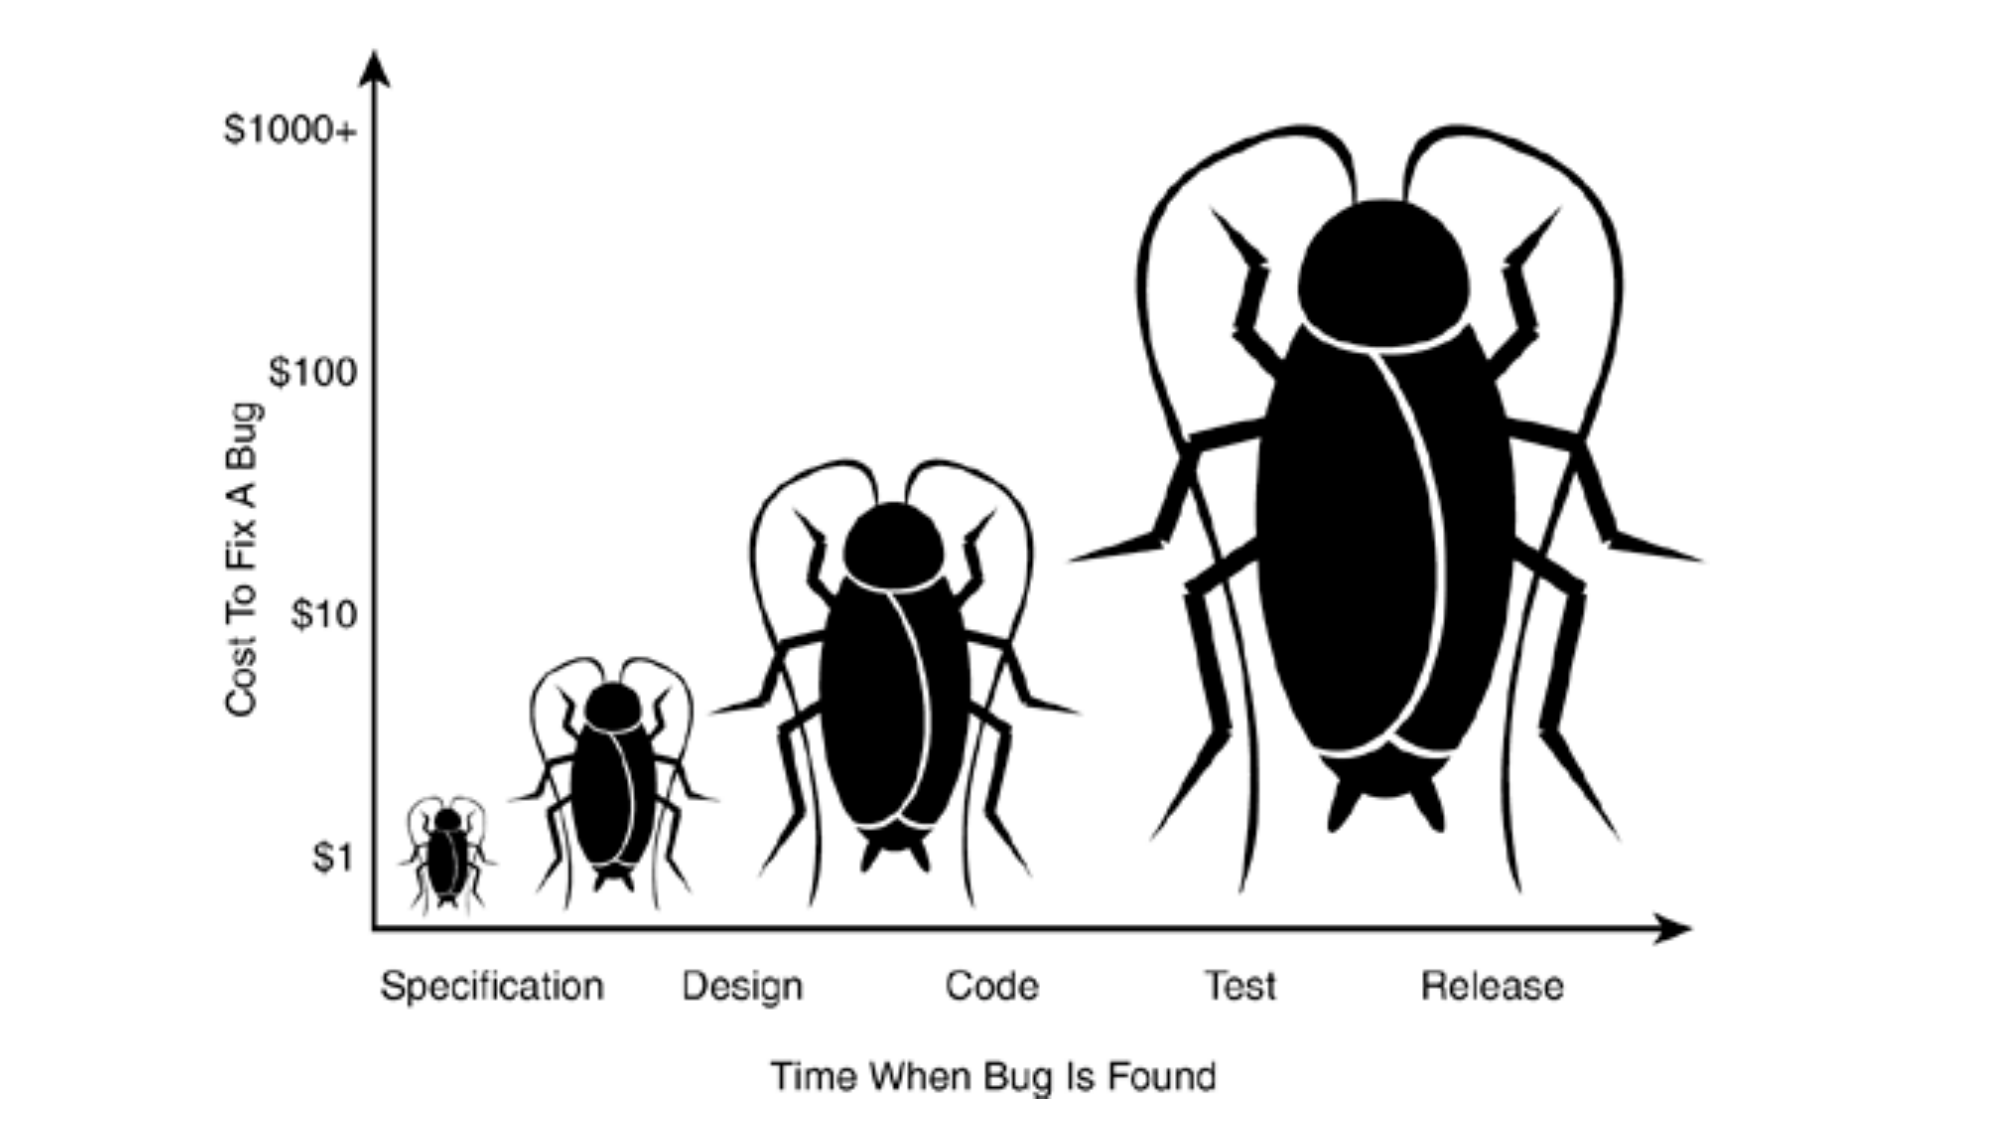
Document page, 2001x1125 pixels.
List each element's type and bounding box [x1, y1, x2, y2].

picture [220, 44, 1711, 1100]
